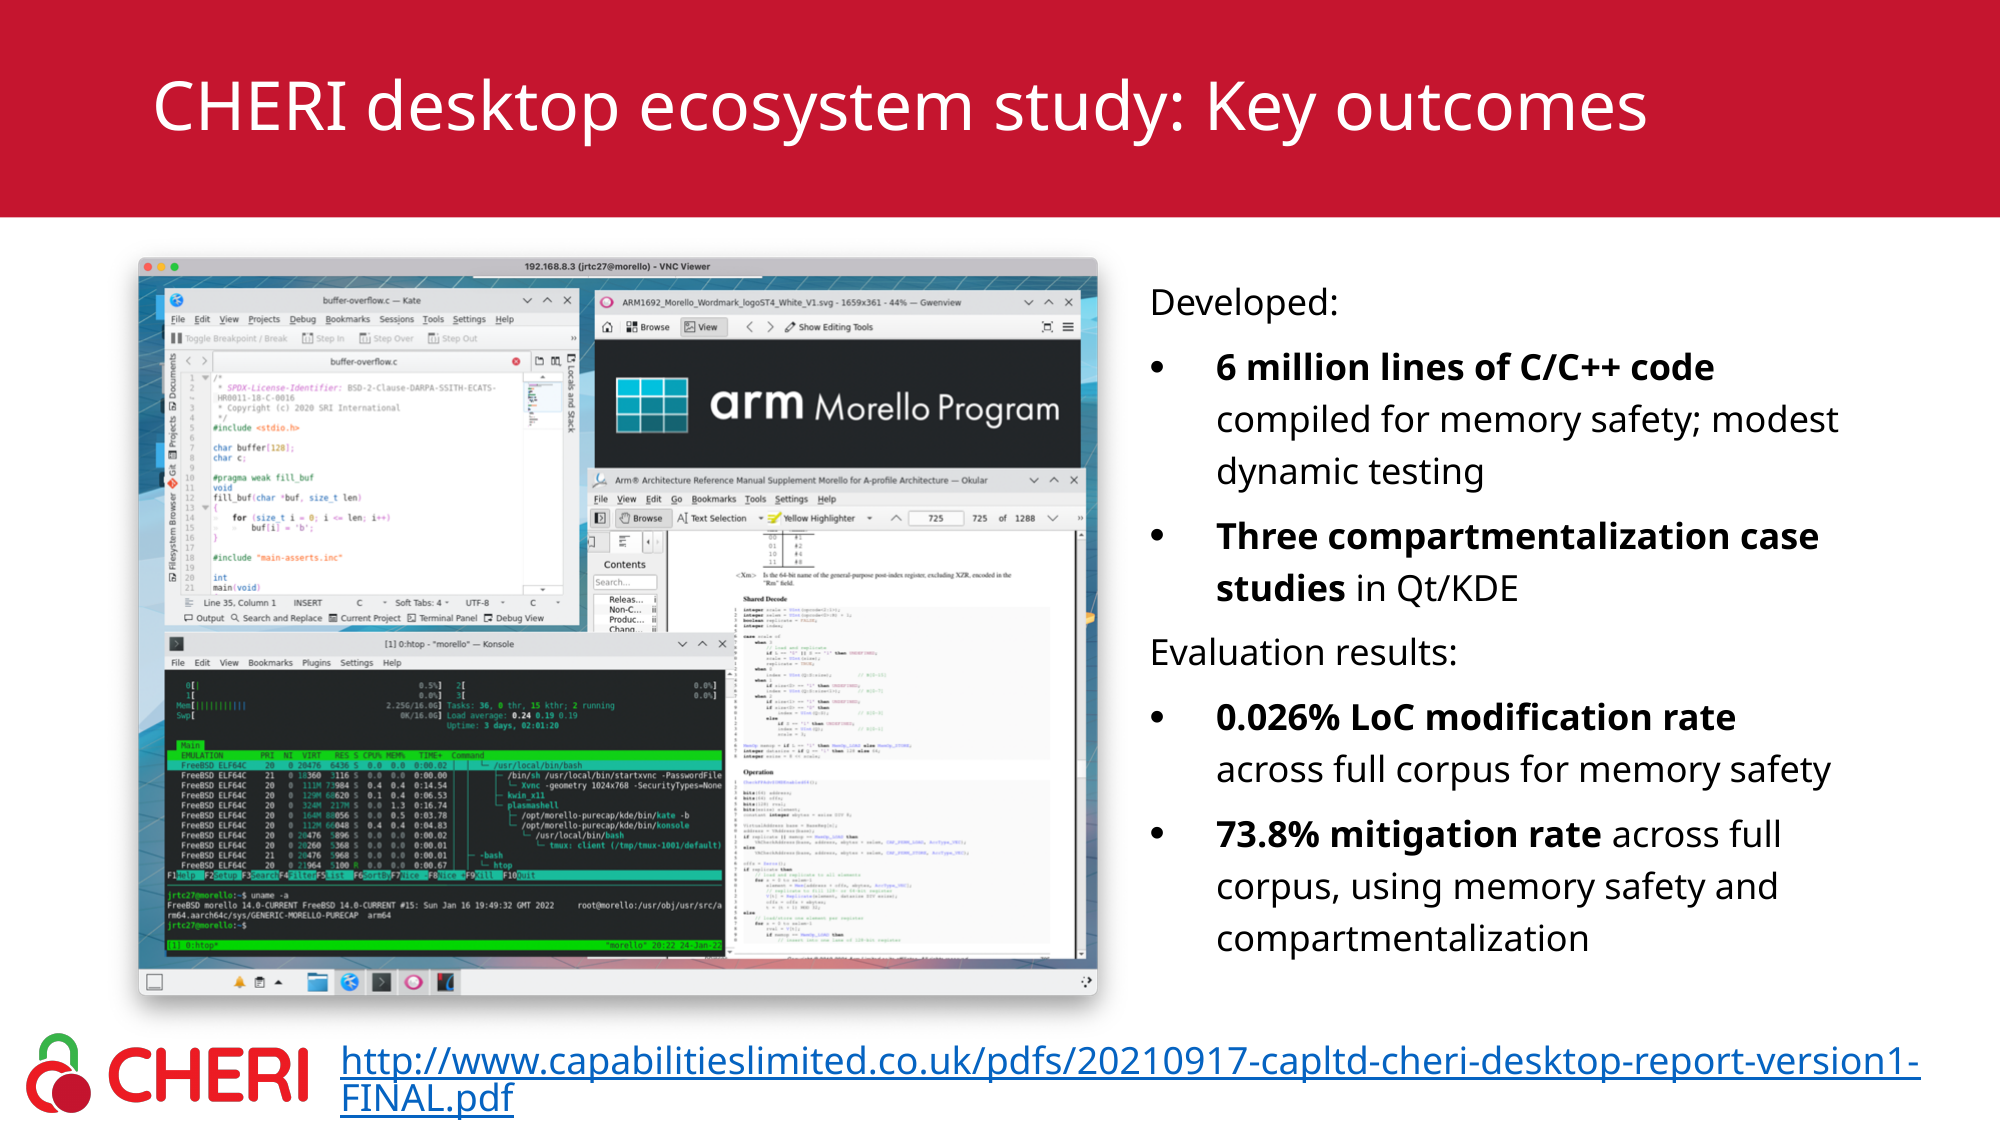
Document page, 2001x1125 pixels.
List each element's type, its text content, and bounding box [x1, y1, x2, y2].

text_box http://www.capabilitieslimited.co.uk/pdfs/20210917-capltd-cheri-desktop-report-version1-FINAL.pdf [325, 1029, 1944, 1096]
list Developed: 6 million lines of C/C++ code compiled for memory safety; modest dynamic testing Three compartmentalization case studies in Qt/KDE Evaluation results: 0.026% LoC modification rate across full corpus for memory safety 73.8% mitigation rate across full corpus, using memory safety and compartmentalization [1135, 263, 1863, 1014]
title CHERI desktop ecosystem study: Key outcomes [137, 46, 1863, 172]
picture [0, 232, 1135, 1125]
